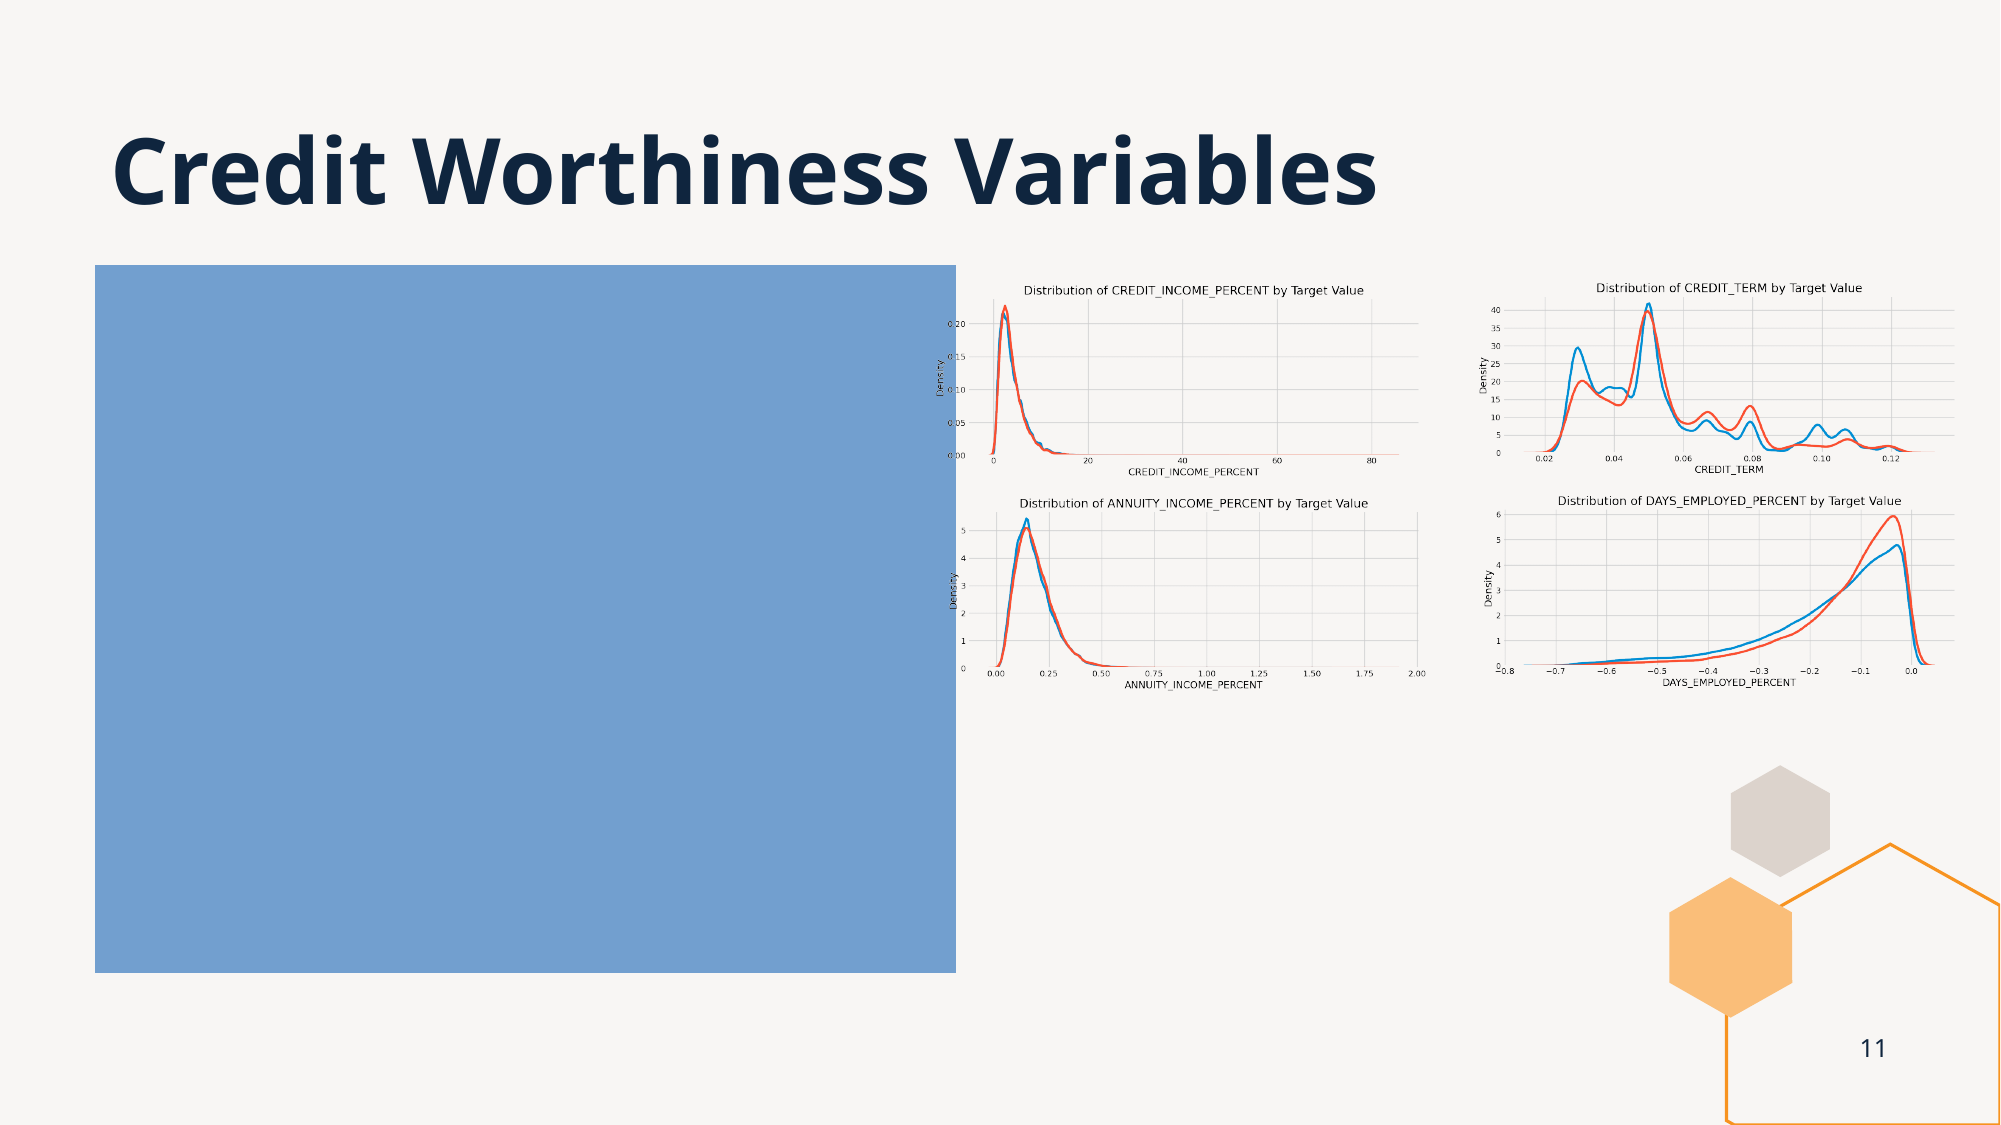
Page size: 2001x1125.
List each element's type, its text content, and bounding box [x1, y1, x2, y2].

title Credit Worthiness Variables [95, 118, 1882, 352]
slide_number 11 [1836, 1020, 1912, 1080]
picture [930, 281, 1430, 707]
picture [1466, 266, 1966, 692]
